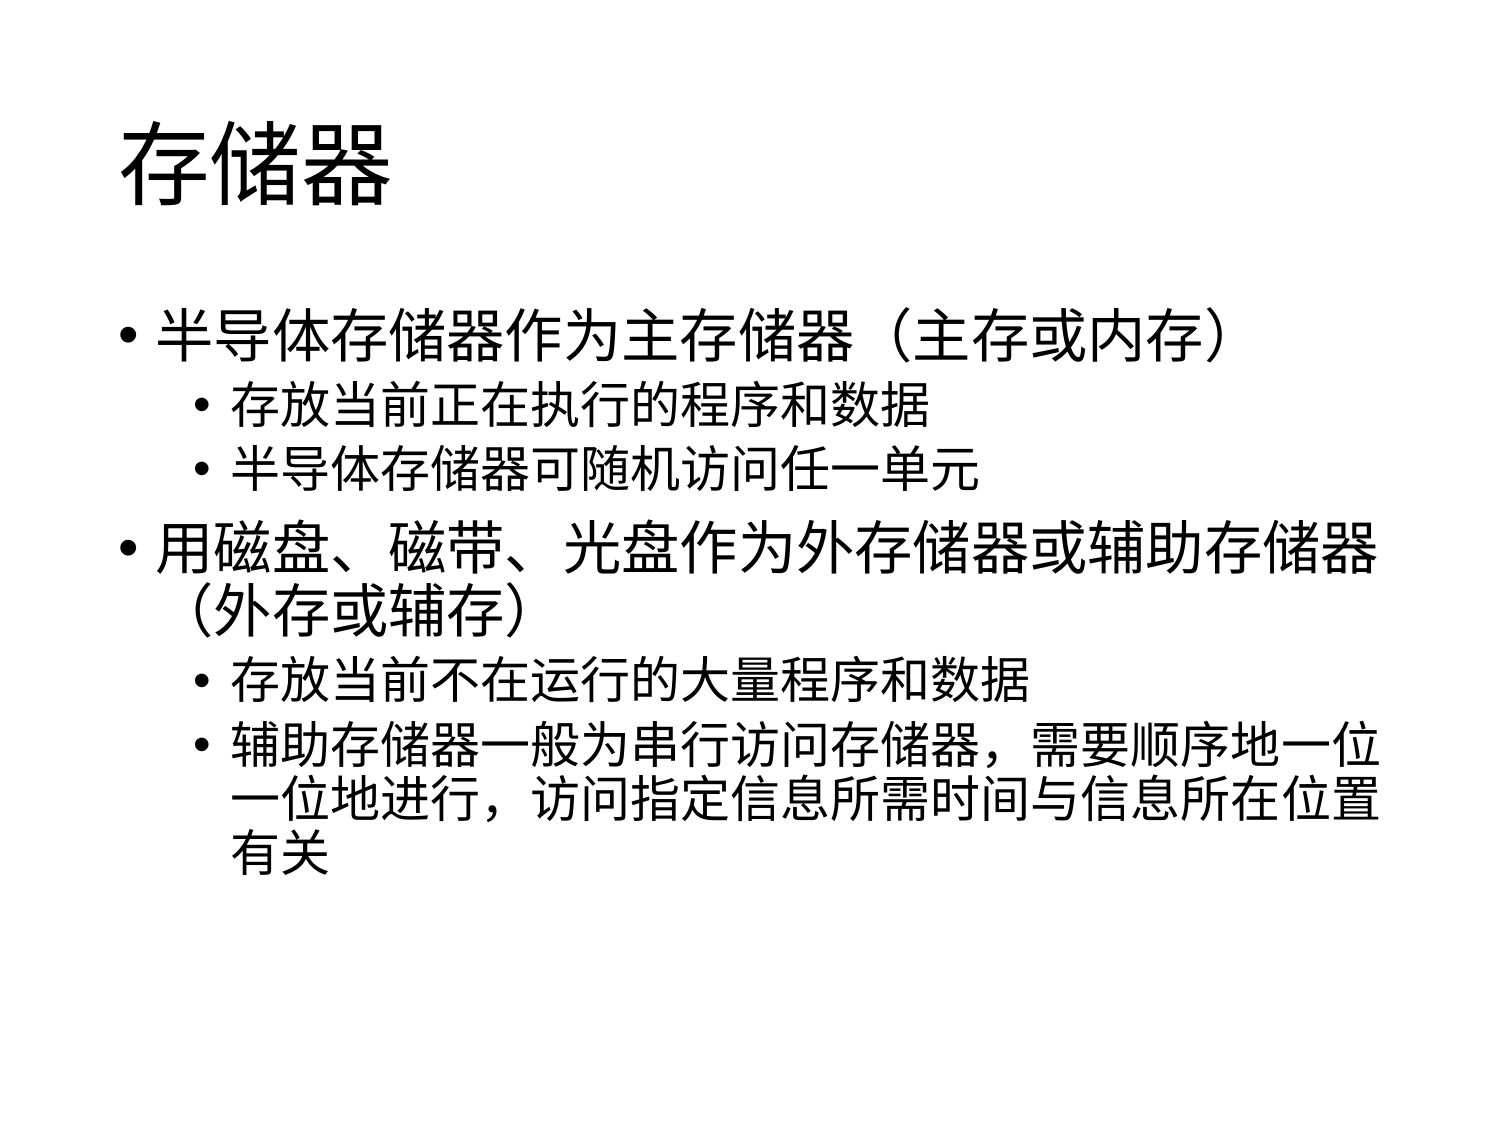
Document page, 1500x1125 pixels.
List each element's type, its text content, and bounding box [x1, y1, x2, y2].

list 半导体存储器作为主存储器（主存或内存） 存放当前正在执行的程序和数据 半导体存储器可随机访问任一单元 用磁盘、磁带、光盘作为外存储器或辅助存储器（外存或辅存） 存放当前不在运行的大量程序和数据 辅助存储器一般为串行访问存储器，需要顺序地一位一位地进行，访问指定信息所需时间与信息所在位置有关 [103, 299, 1397, 1014]
title 存储器 [103, 59, 1397, 278]
